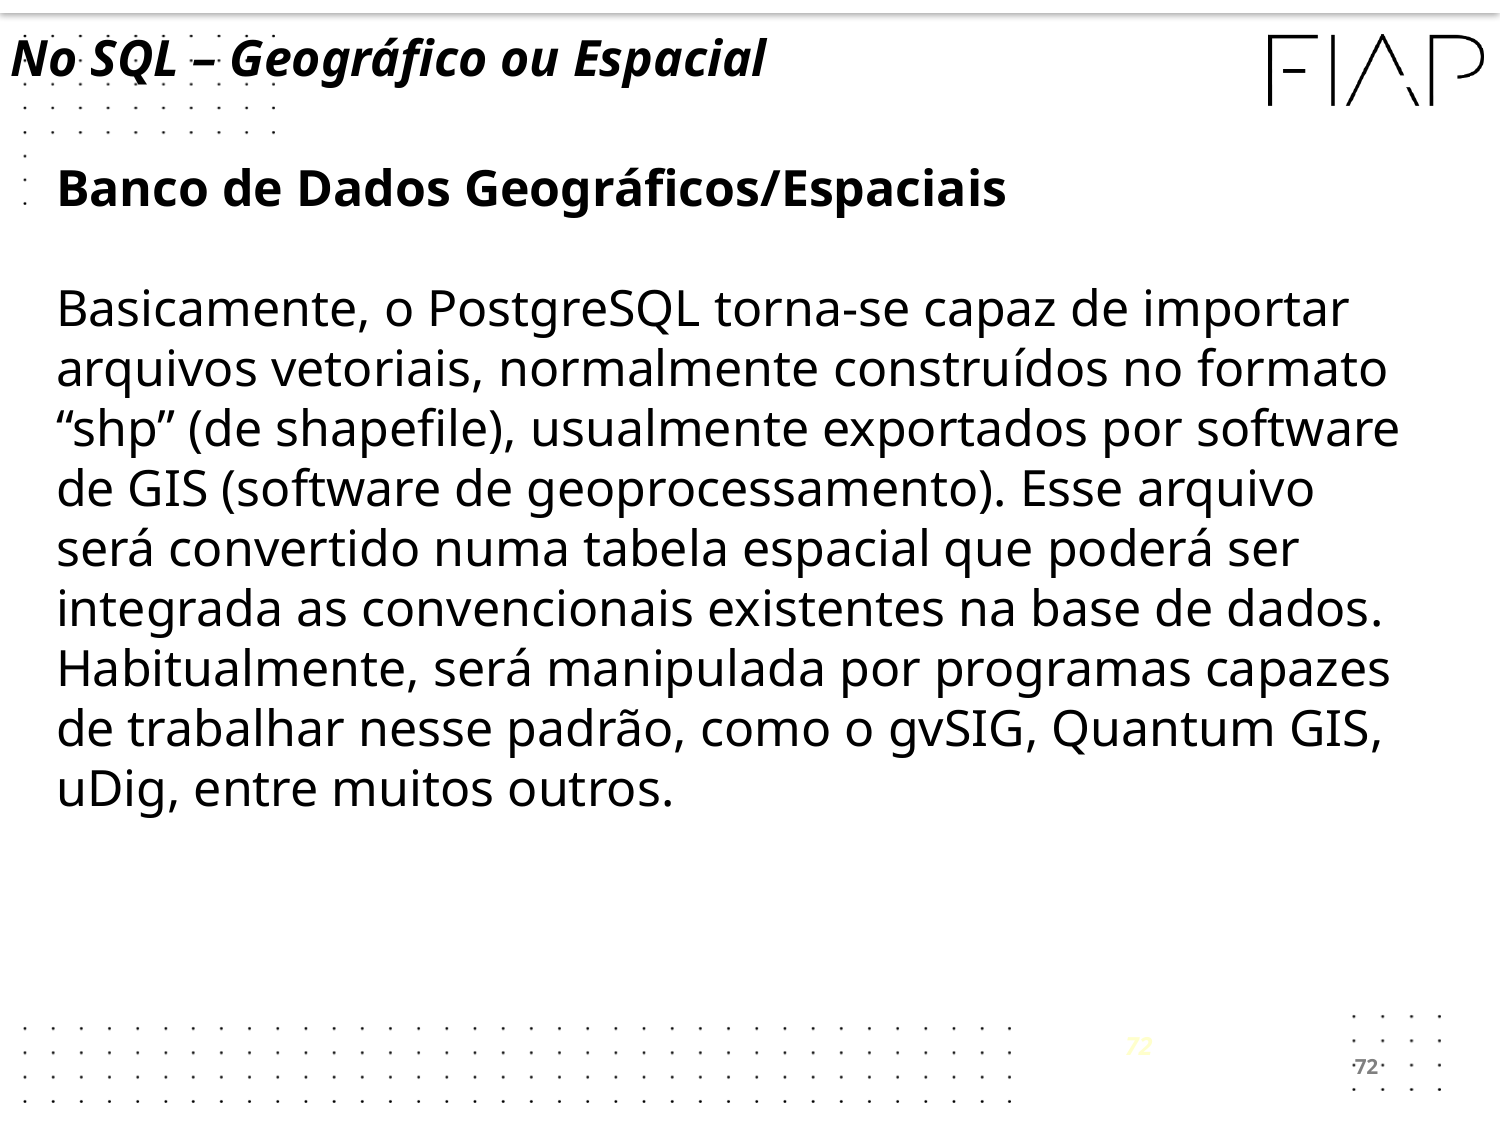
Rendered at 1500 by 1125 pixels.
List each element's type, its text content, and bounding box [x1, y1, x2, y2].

text_box No SQL – Geográfico ou Espacial [0, 19, 805, 94]
picture [1268, 34, 1484, 106]
picture [23, 94, 275, 205]
picture [23, 1025, 1011, 1103]
text_box Banco de Dados Geográficos/Espaciais Basicamente, o PostgreSQL torna-se capaz de importar arquivos vetoriais, normalmente construídos no formato “shp” (de shapefile), usualmente exportados por software de GIS (software de geoprocessamento). Esse arquivo será convertido numa tabela espacial que poderá ser integrada as convencionais existentes na base de dados. Habitualmente, será manipulada por programas capazes de trabalhar nesse padrão, como o gvSIG, Quantum GIS, uDig, entre muitos outros. [41, 148, 1436, 884]
picture [1347, 1013, 1441, 1091]
